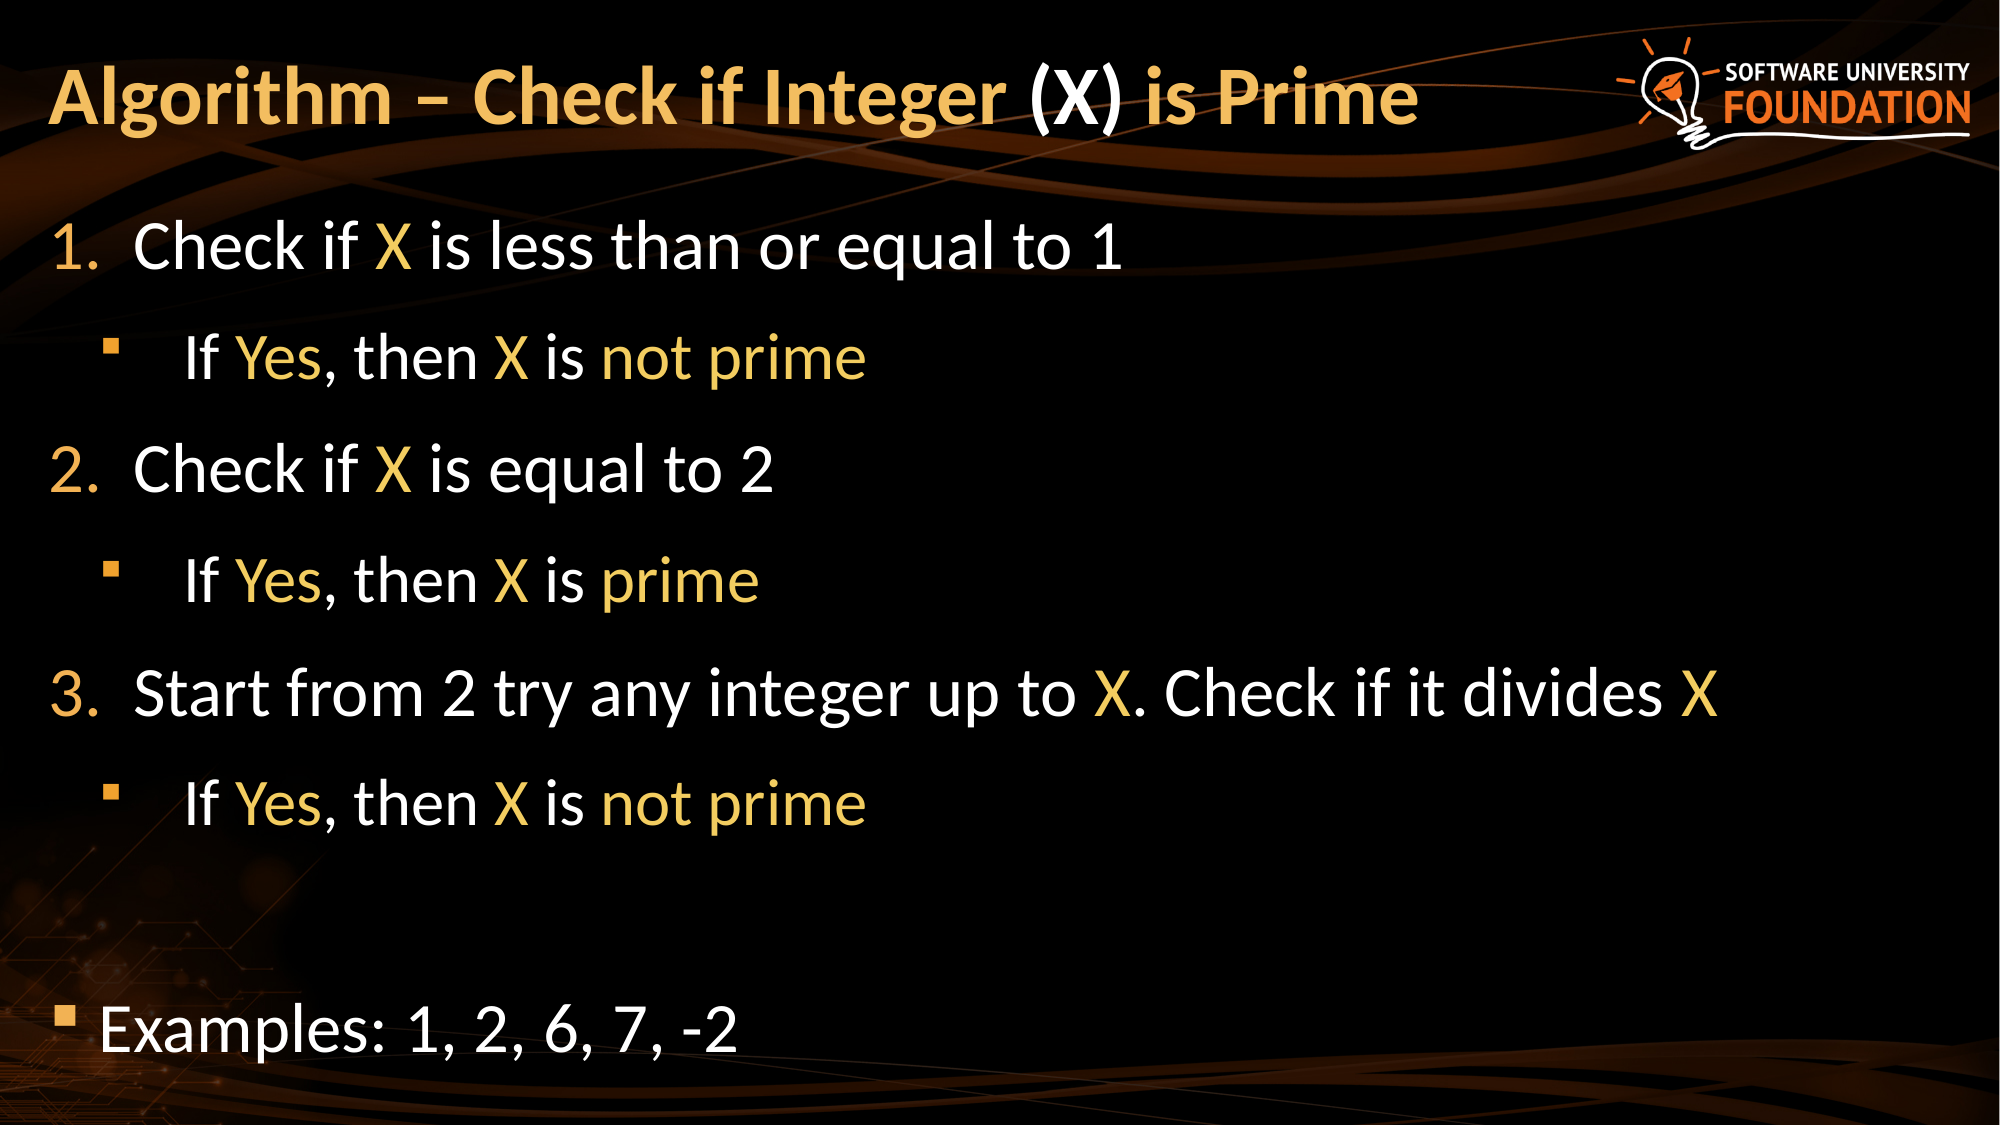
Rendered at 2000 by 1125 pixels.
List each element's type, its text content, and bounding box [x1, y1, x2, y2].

list Check if X is less than or equal to 1 If Yes, then X is not prime Check if X is equal to 2 If Yes, then X is prime Start from 2 try any integer up to X. Check if it divides X If Yes, then X is not prime Examples: 1, 2, 6, 7, -2 [31, 188, 1968, 1103]
title Algorithm – Check if Integer (X) is Prime [30, 6, 1602, 189]
picture [0, 0, 2000, 1125]
